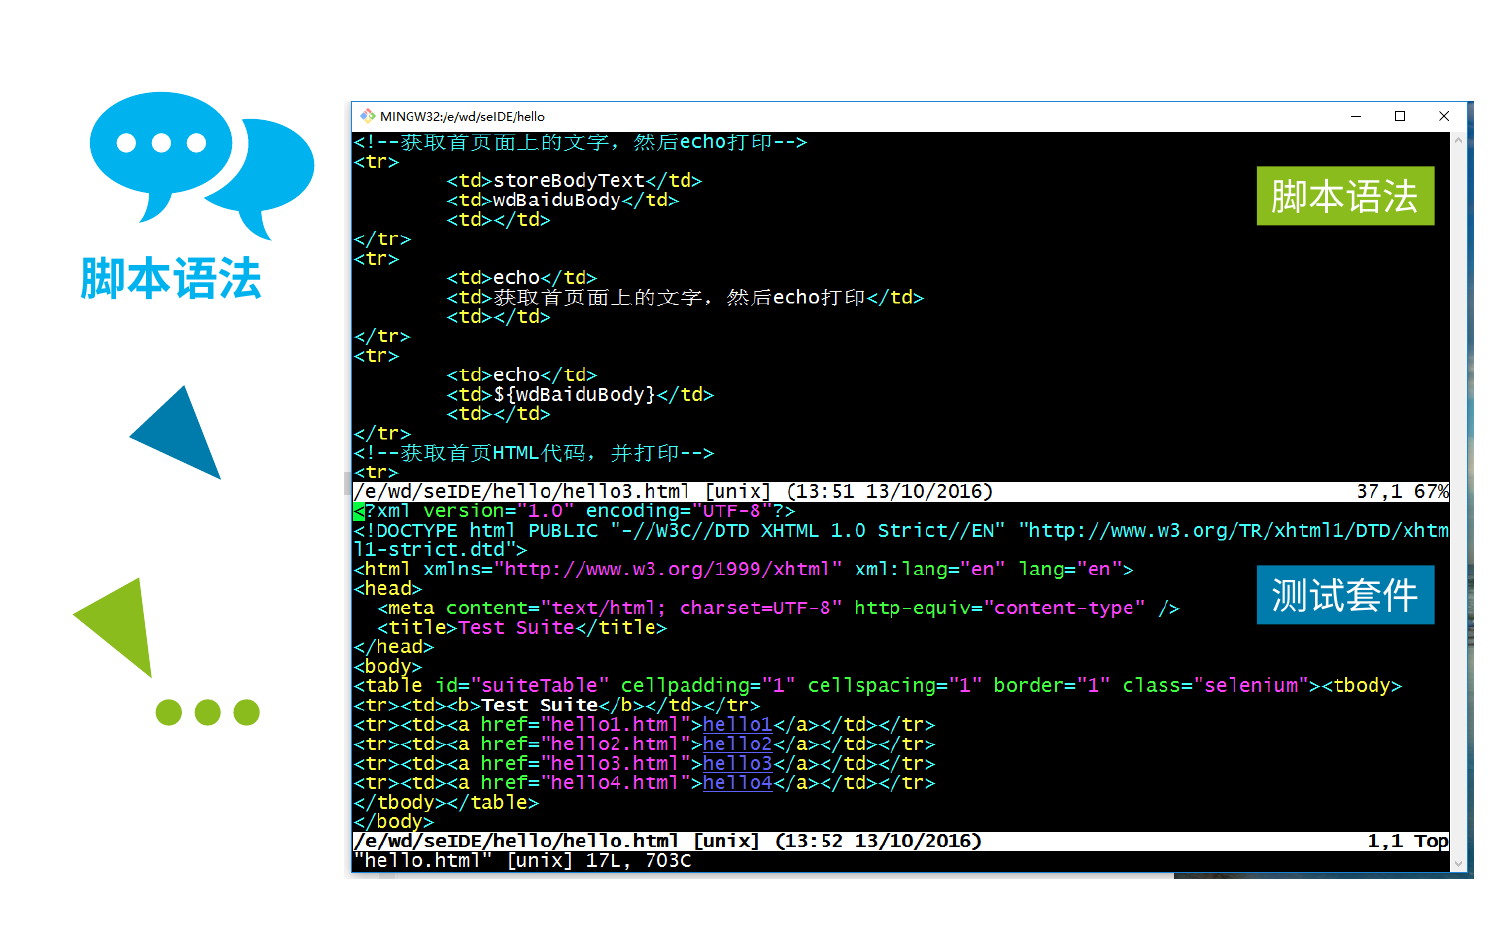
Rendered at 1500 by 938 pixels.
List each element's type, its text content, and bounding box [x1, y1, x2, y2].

text_box 脚本语法 [66, 242, 279, 313]
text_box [155, 699, 260, 726]
picture [344, 101, 1474, 880]
text_box [203, 118, 315, 241]
text_box [72, 577, 152, 679]
text_box [128, 385, 222, 480]
text_box [89, 91, 233, 223]
